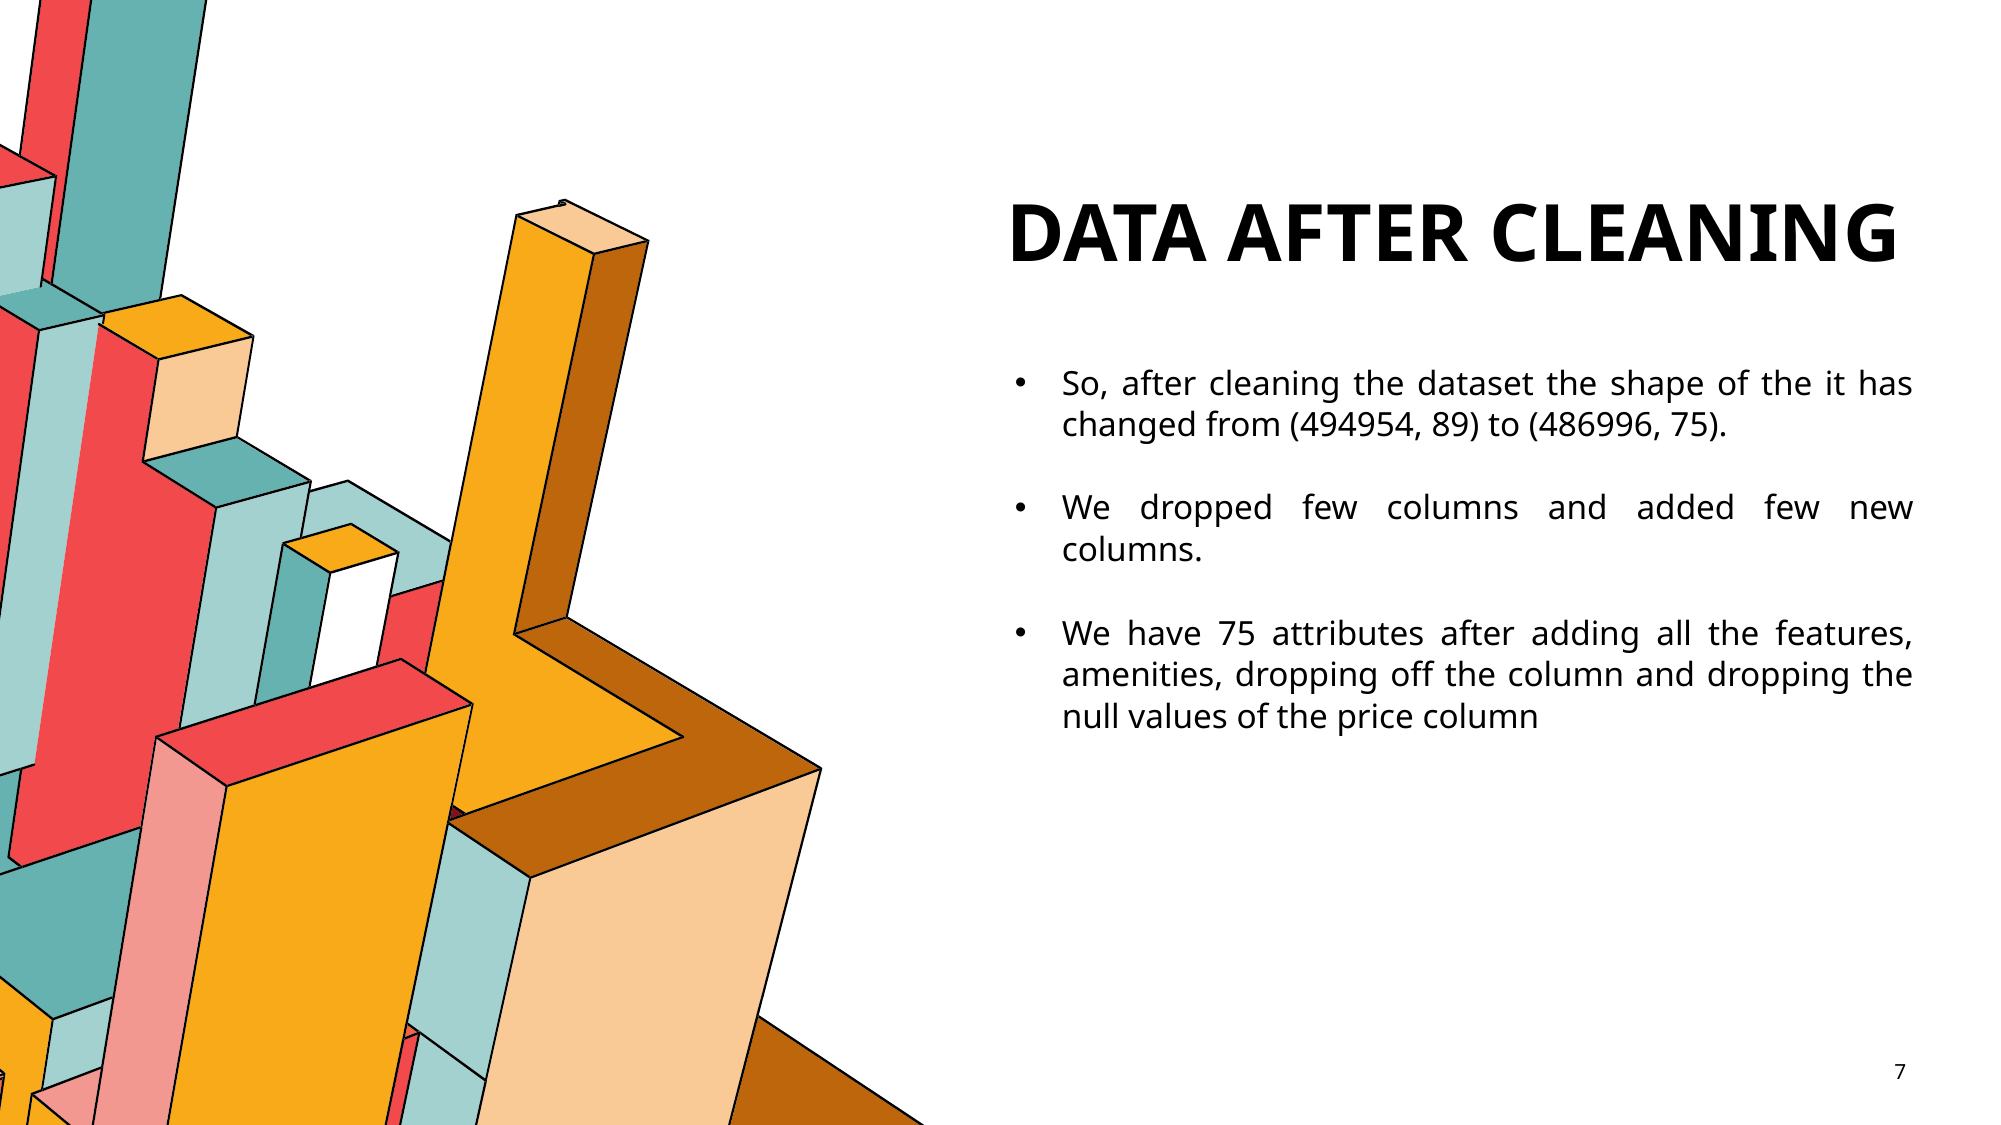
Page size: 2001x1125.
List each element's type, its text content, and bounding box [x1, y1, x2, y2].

slide_number 7 [1651, 1042, 1922, 1103]
list So, after cleaning the dataset the shape of the it has changed from (494954, 89) to (486996, 75). We dropped few columns and added few new columns. We have 75 attributes after adding all the features, amenities, dropping off the column and dropping the null values of the price column [999, 355, 1930, 1040]
title Data after cleaning [991, 85, 1922, 289]
